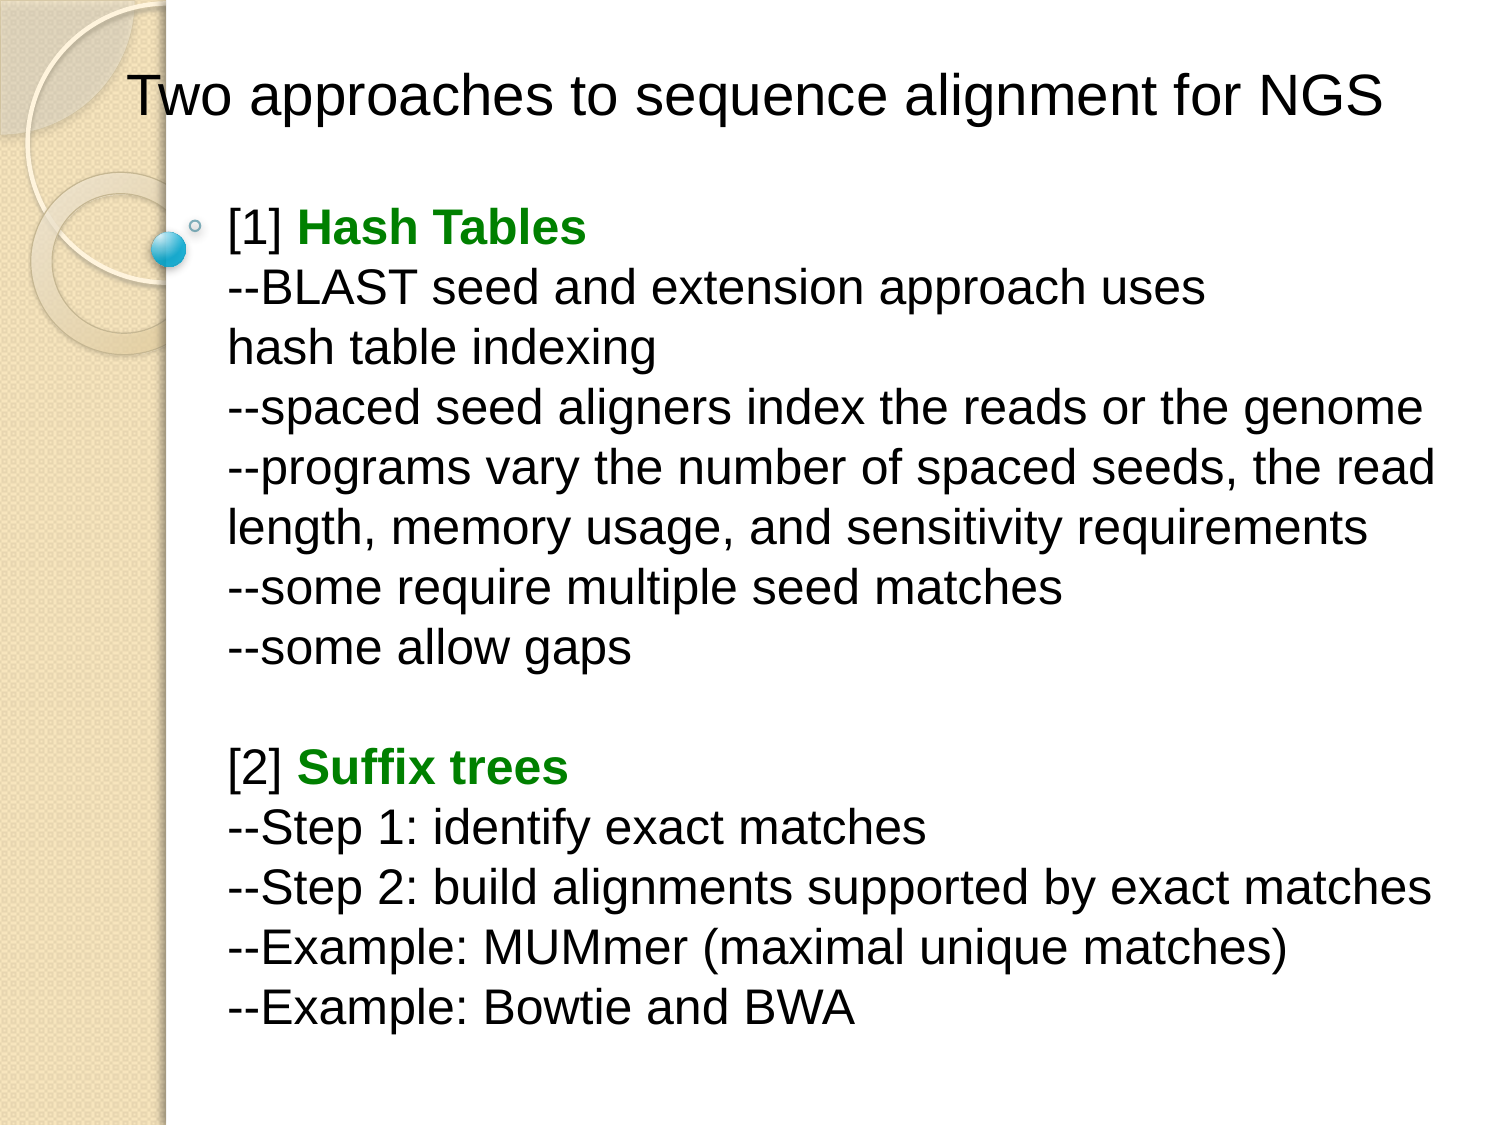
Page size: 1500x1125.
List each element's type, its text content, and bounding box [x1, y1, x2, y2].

text_box Two approaches to sequence alignment for NGS [49, 50, 1463, 135]
text_box [1] Hash Tables --BLAST seed and extension approach uses hash table indexing --spaced seed aligners index the reads or the genome --programs vary the number of spaced seeds, the read length, memory usage, and sensitivity requirements --some require multiple seed matches --some allow gaps [2] Suffix trees --Step 1: identify exact matches --Step 2: build alignments supported by exact matches --Example: MUMmer (maximal unique matches) --Example: Bowtie and BWA [62, 187, 1475, 1043]
